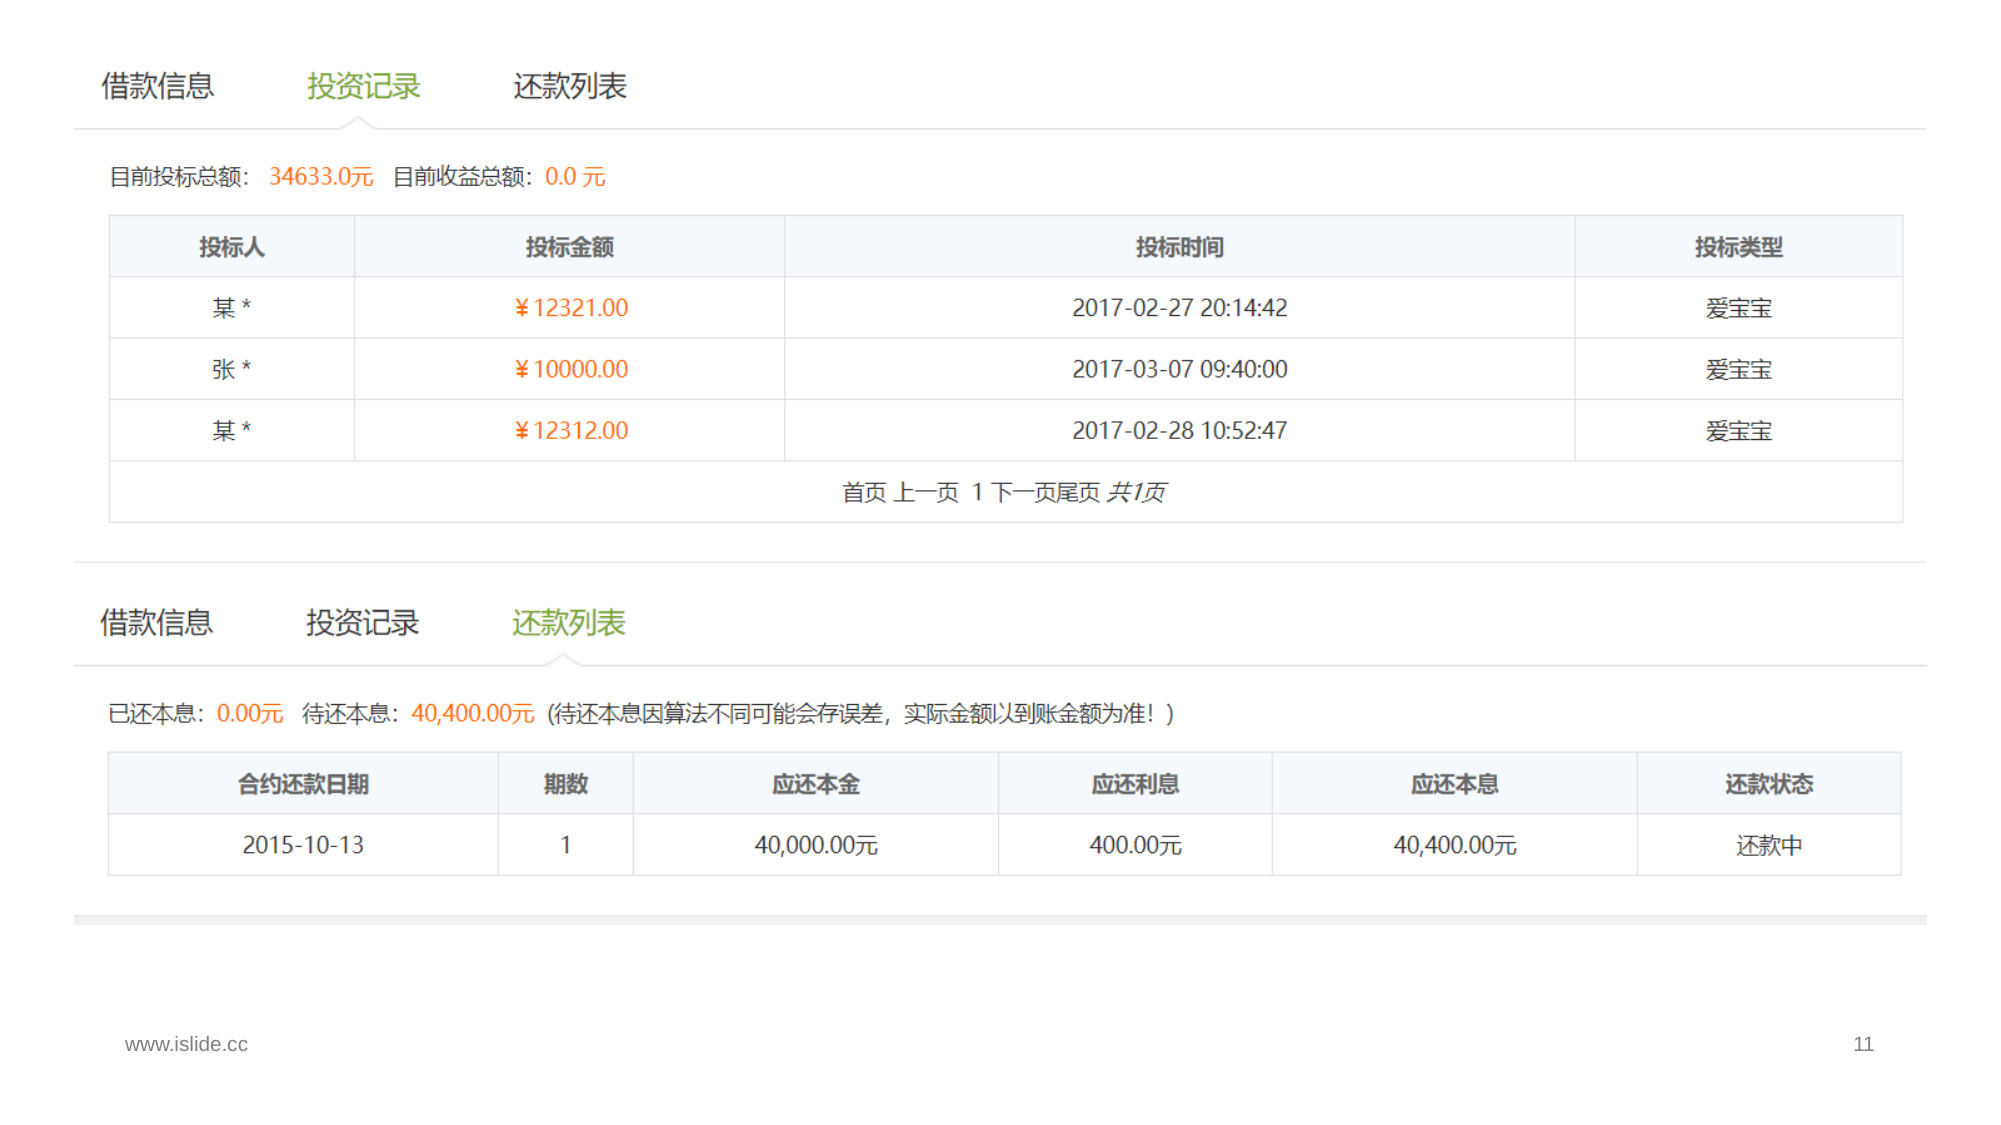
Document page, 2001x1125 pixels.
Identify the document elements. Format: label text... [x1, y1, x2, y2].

picture [74, 47, 1926, 563]
footer www.islide.cc [109, 1025, 790, 1060]
slide_number 11 [1412, 1025, 1890, 1060]
picture [74, 586, 1927, 925]
